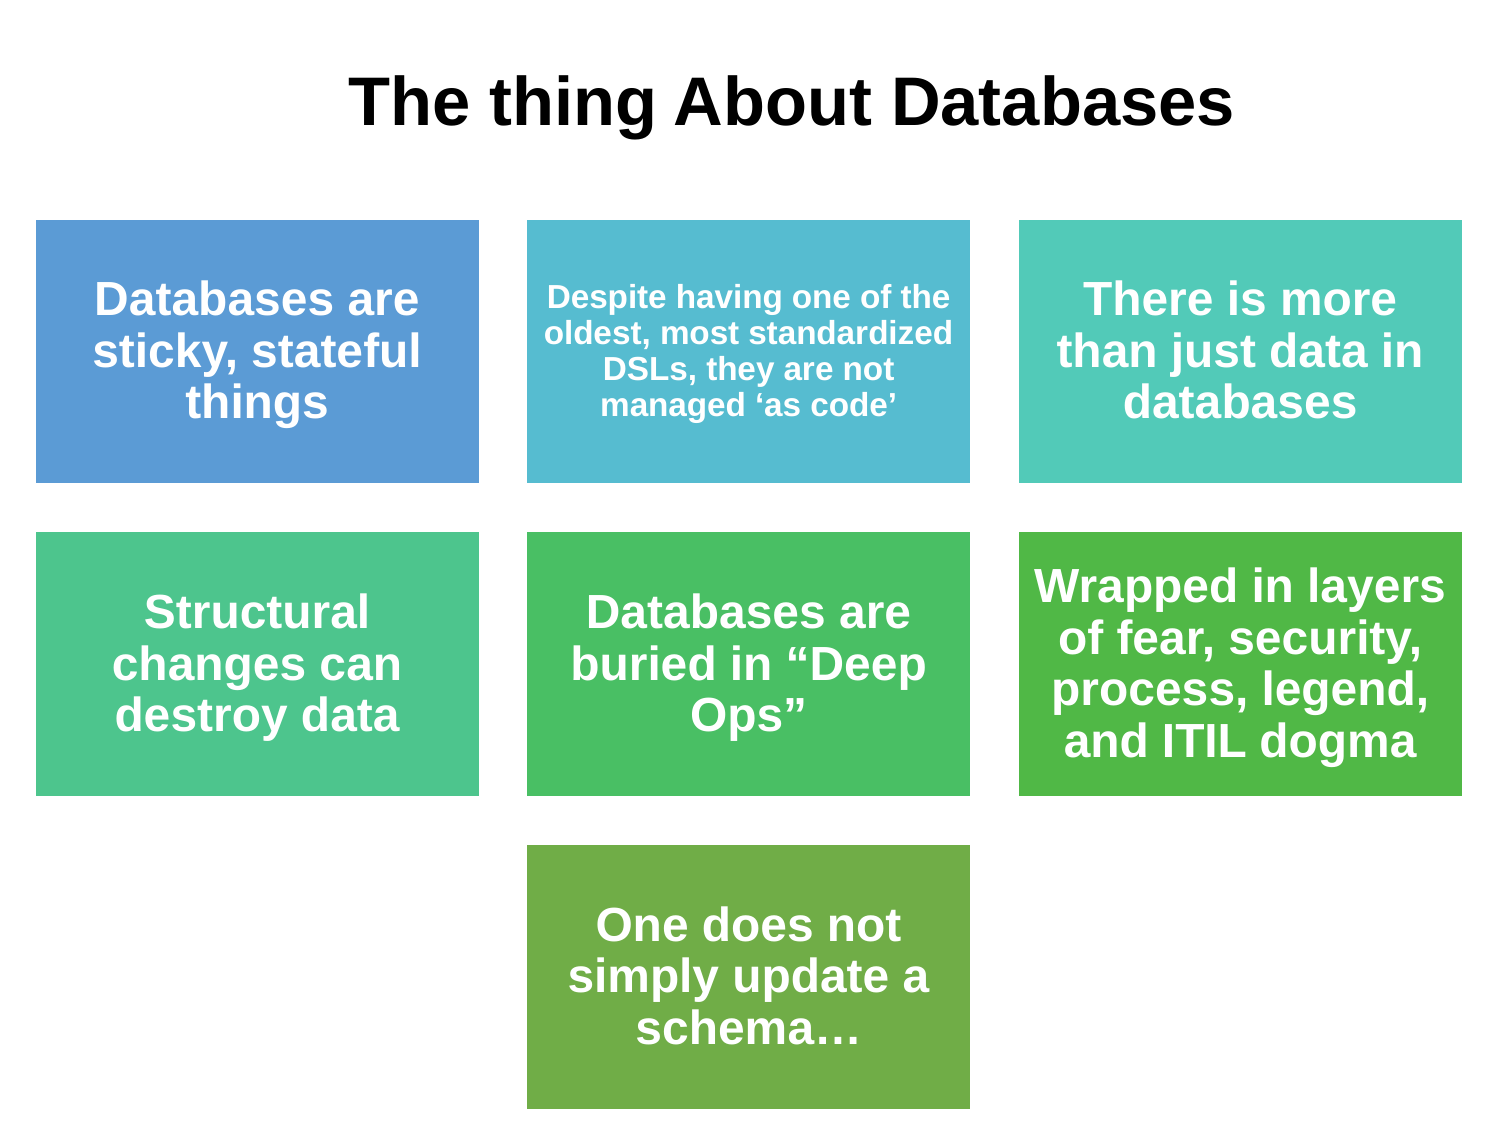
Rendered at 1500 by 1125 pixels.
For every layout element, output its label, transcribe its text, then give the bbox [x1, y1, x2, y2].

title The thing About Databases [132, 13, 1426, 193]
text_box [19, 216, 1478, 1112]
